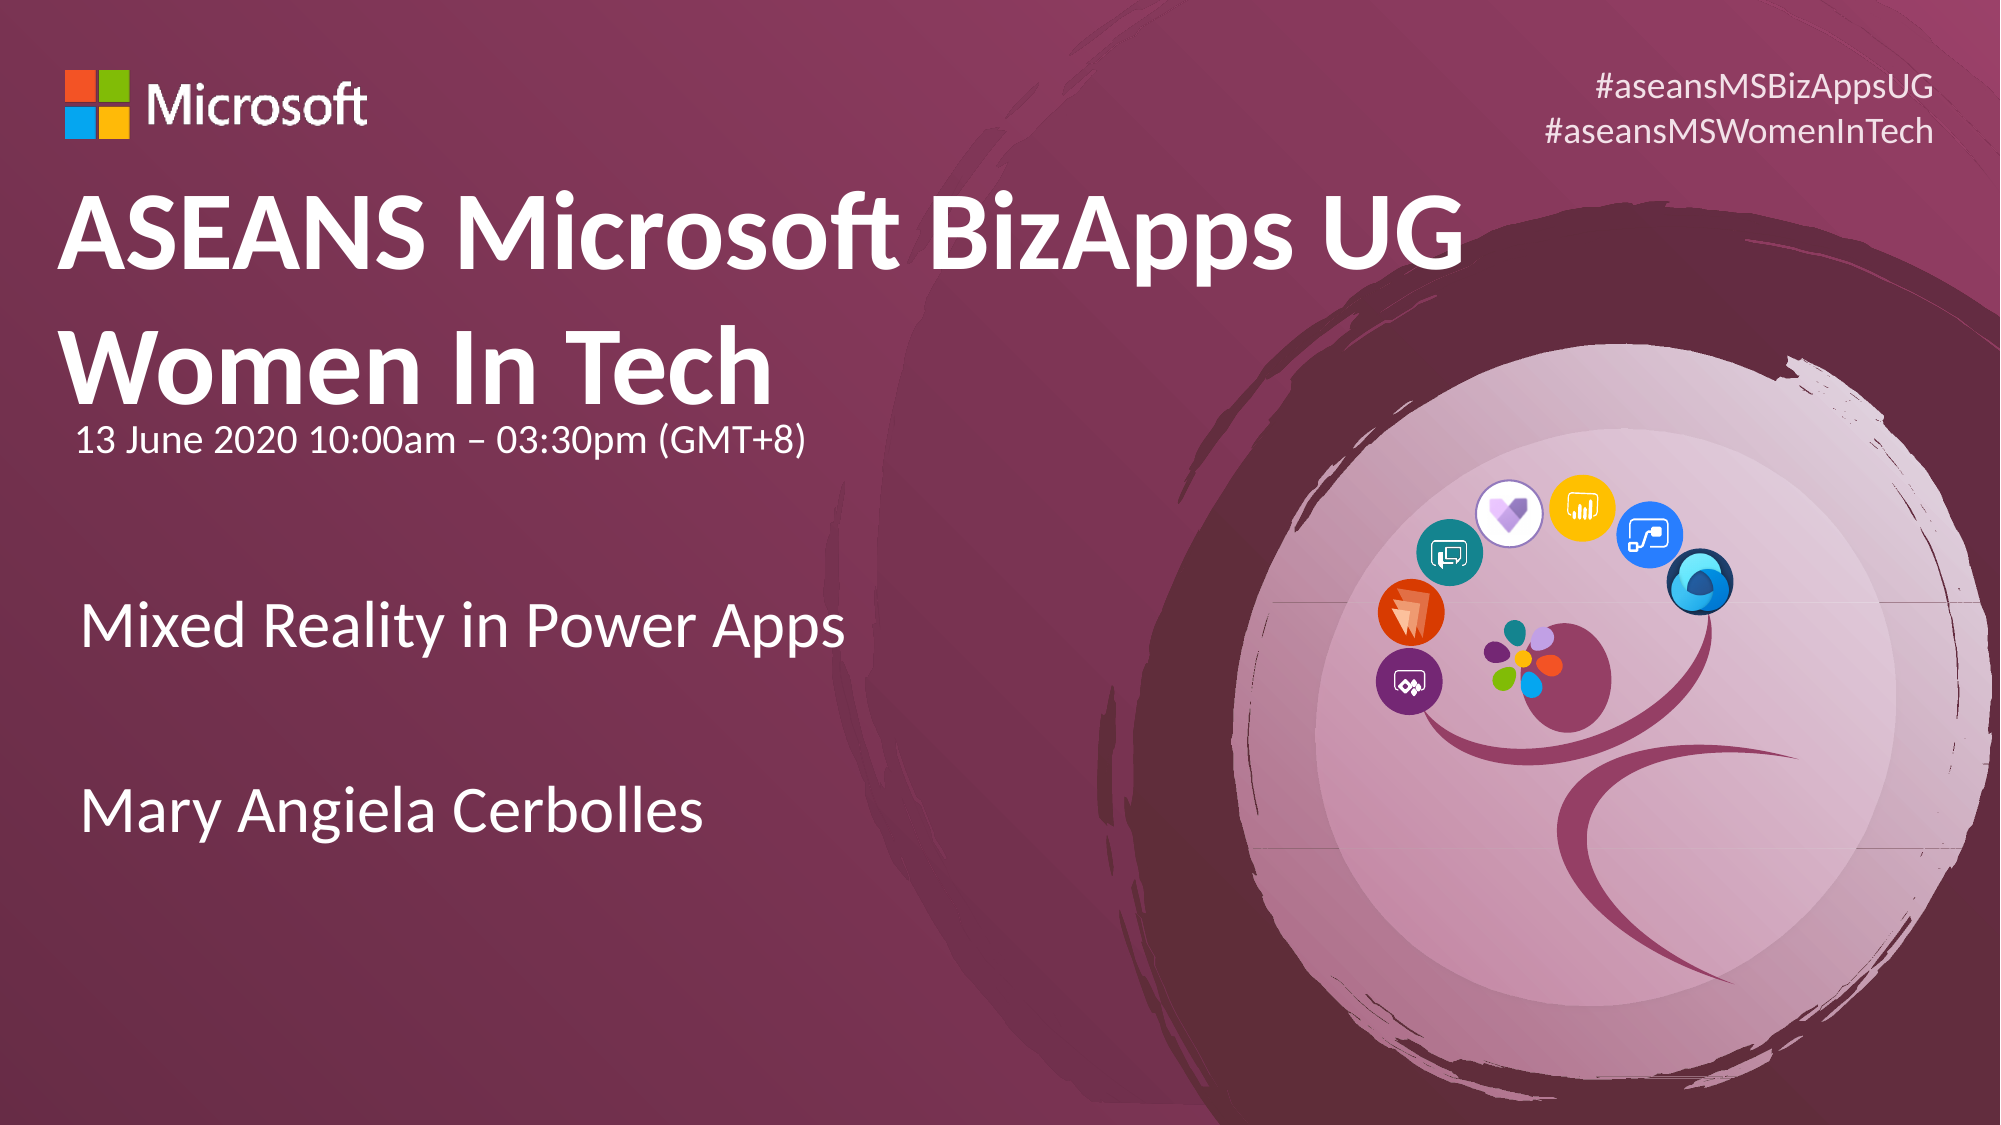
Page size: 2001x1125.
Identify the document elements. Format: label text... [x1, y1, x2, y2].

picture [1666, 548, 1734, 616]
picture [65, 70, 367, 139]
picture [1488, 496, 1530, 535]
picture [1431, 535, 1467, 575]
list Mixed Reality in Power Apps Mary Angiela Cerbolles [79, 589, 1063, 895]
